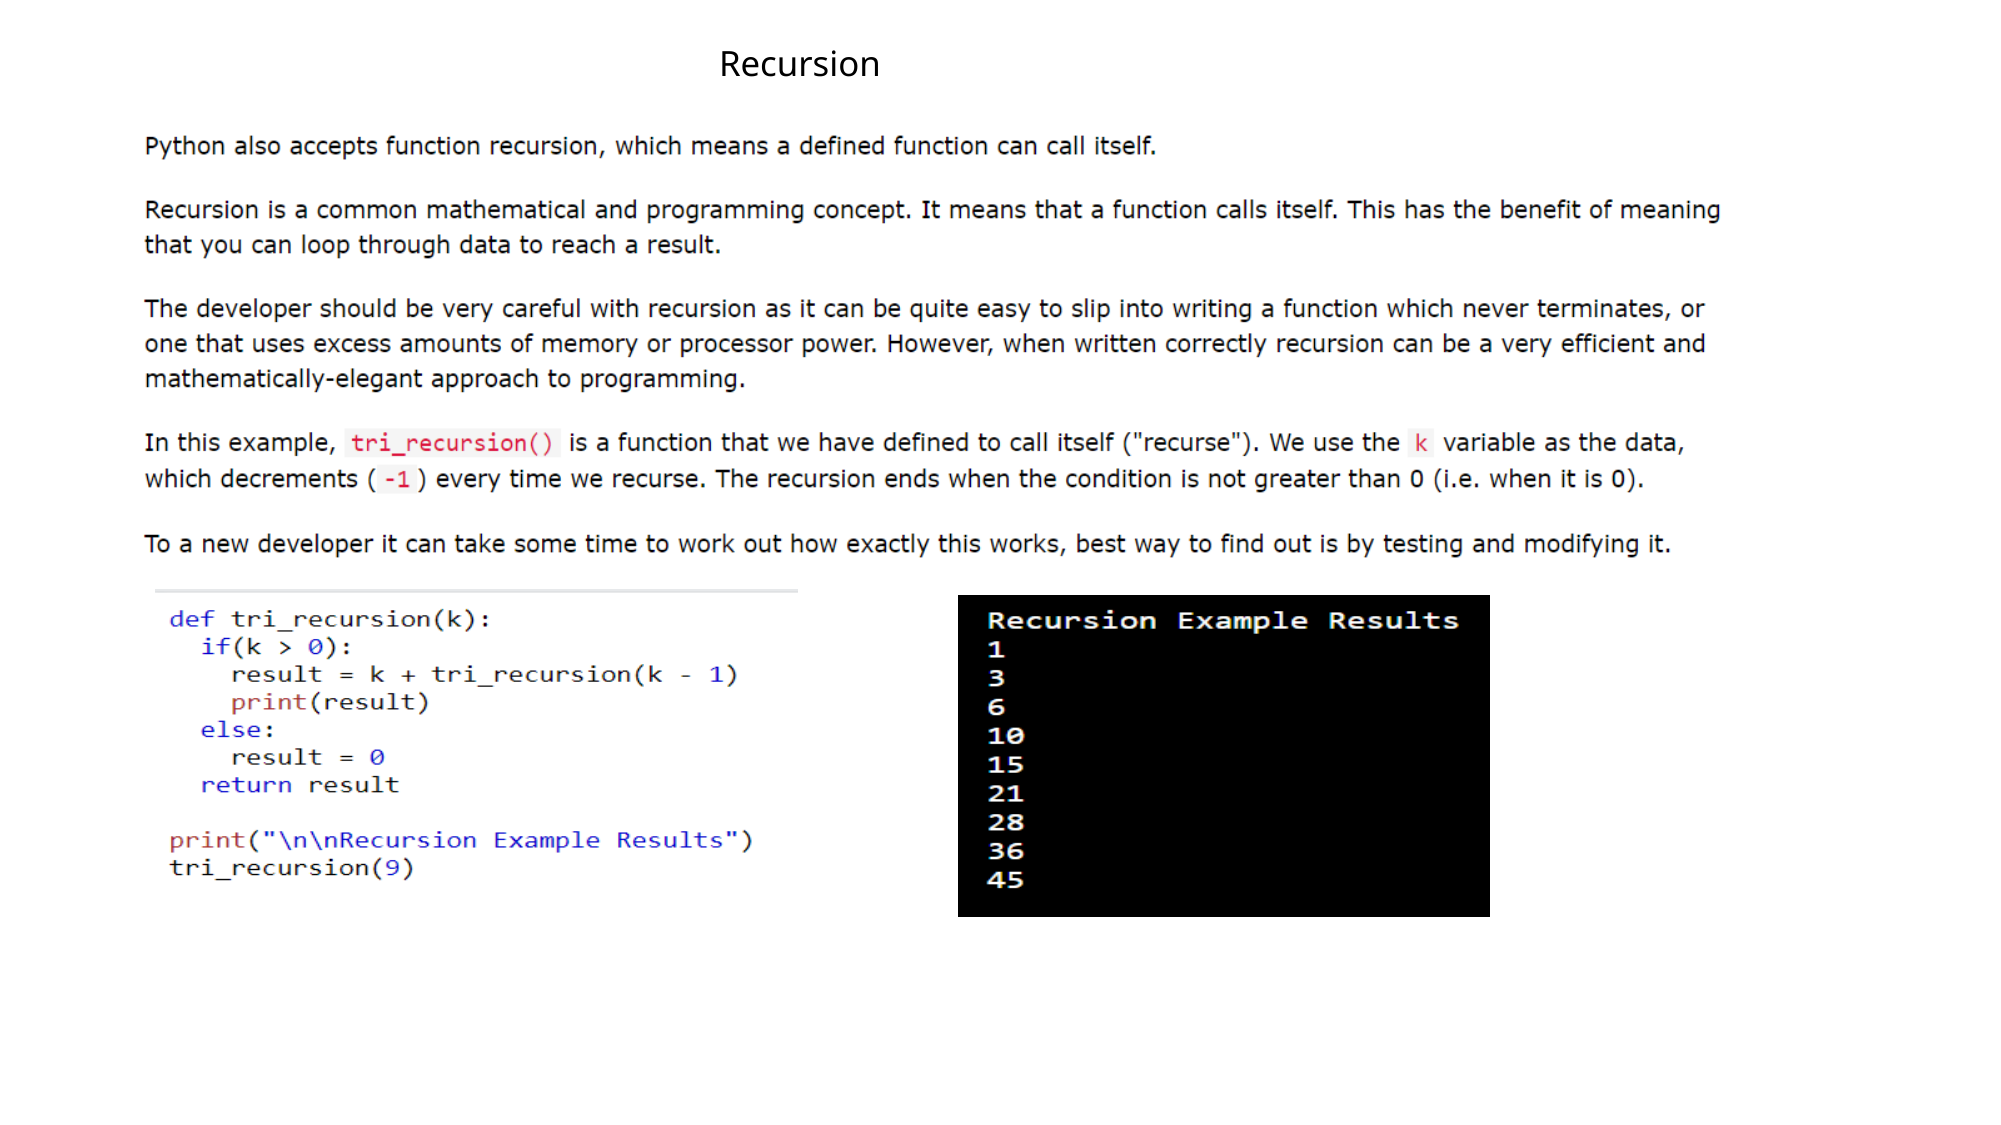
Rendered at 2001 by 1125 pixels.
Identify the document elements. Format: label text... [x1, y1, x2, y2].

picture [958, 595, 1490, 917]
picture [155, 589, 798, 923]
title Recursion [704, 0, 1433, 122]
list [141, 122, 1733, 580]
